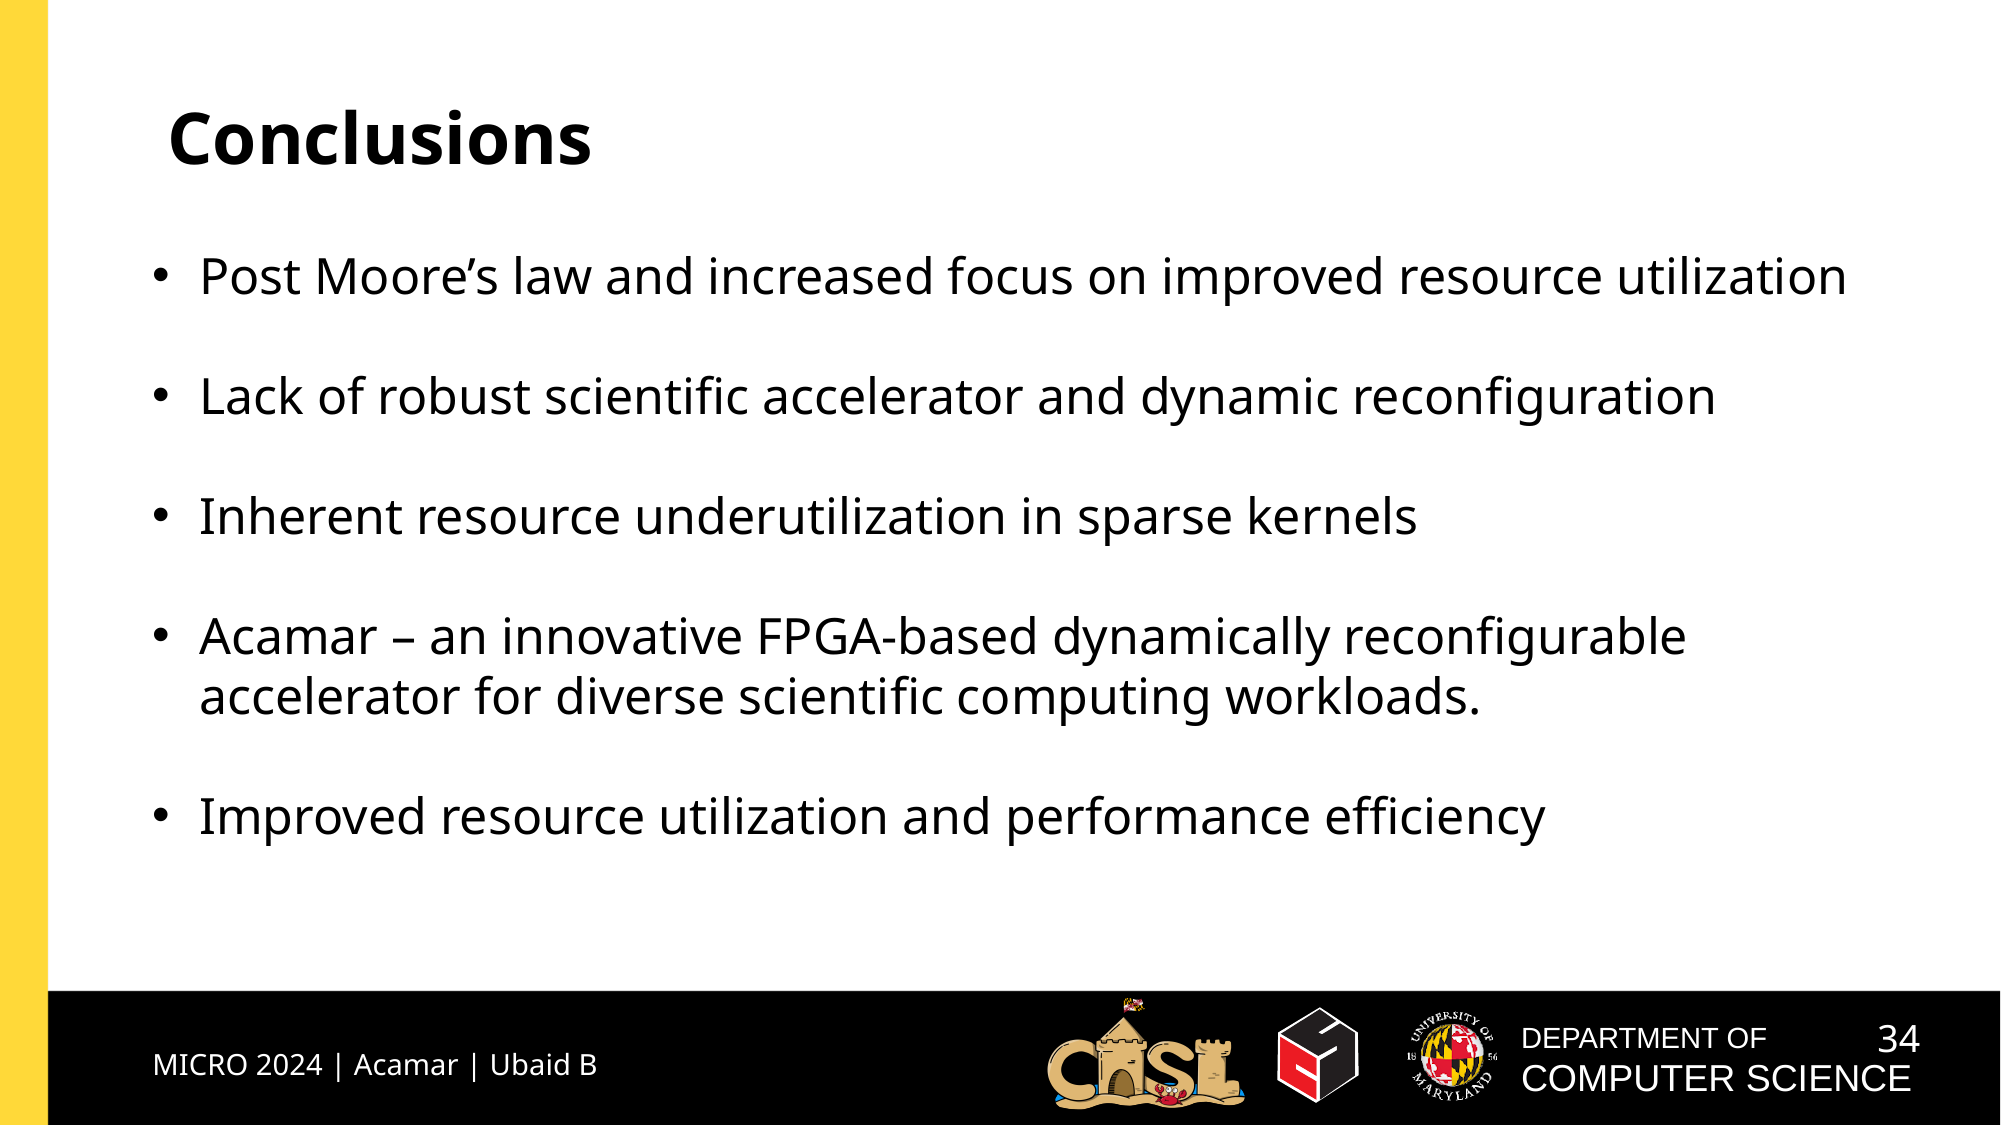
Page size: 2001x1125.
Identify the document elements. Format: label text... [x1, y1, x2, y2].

title Conclusions [115, 50, 646, 188]
footer MICRO 2024 | Acamar | Ubaid B [137, 1033, 1338, 1094]
picture [0, 0, 2001, 1125]
text_box Post Moore’s law and increased focus on improved resource utilization Lack of robust scientific accelerator and dynamic reconfiguration Inherent resource underutilization in sparse kernels Acamar – an innovative FPGA-based dynamically reconfigurable accelerator for diverse scientific computing workloads. Improved resource utilization and performance efficiency [137, 237, 1967, 972]
